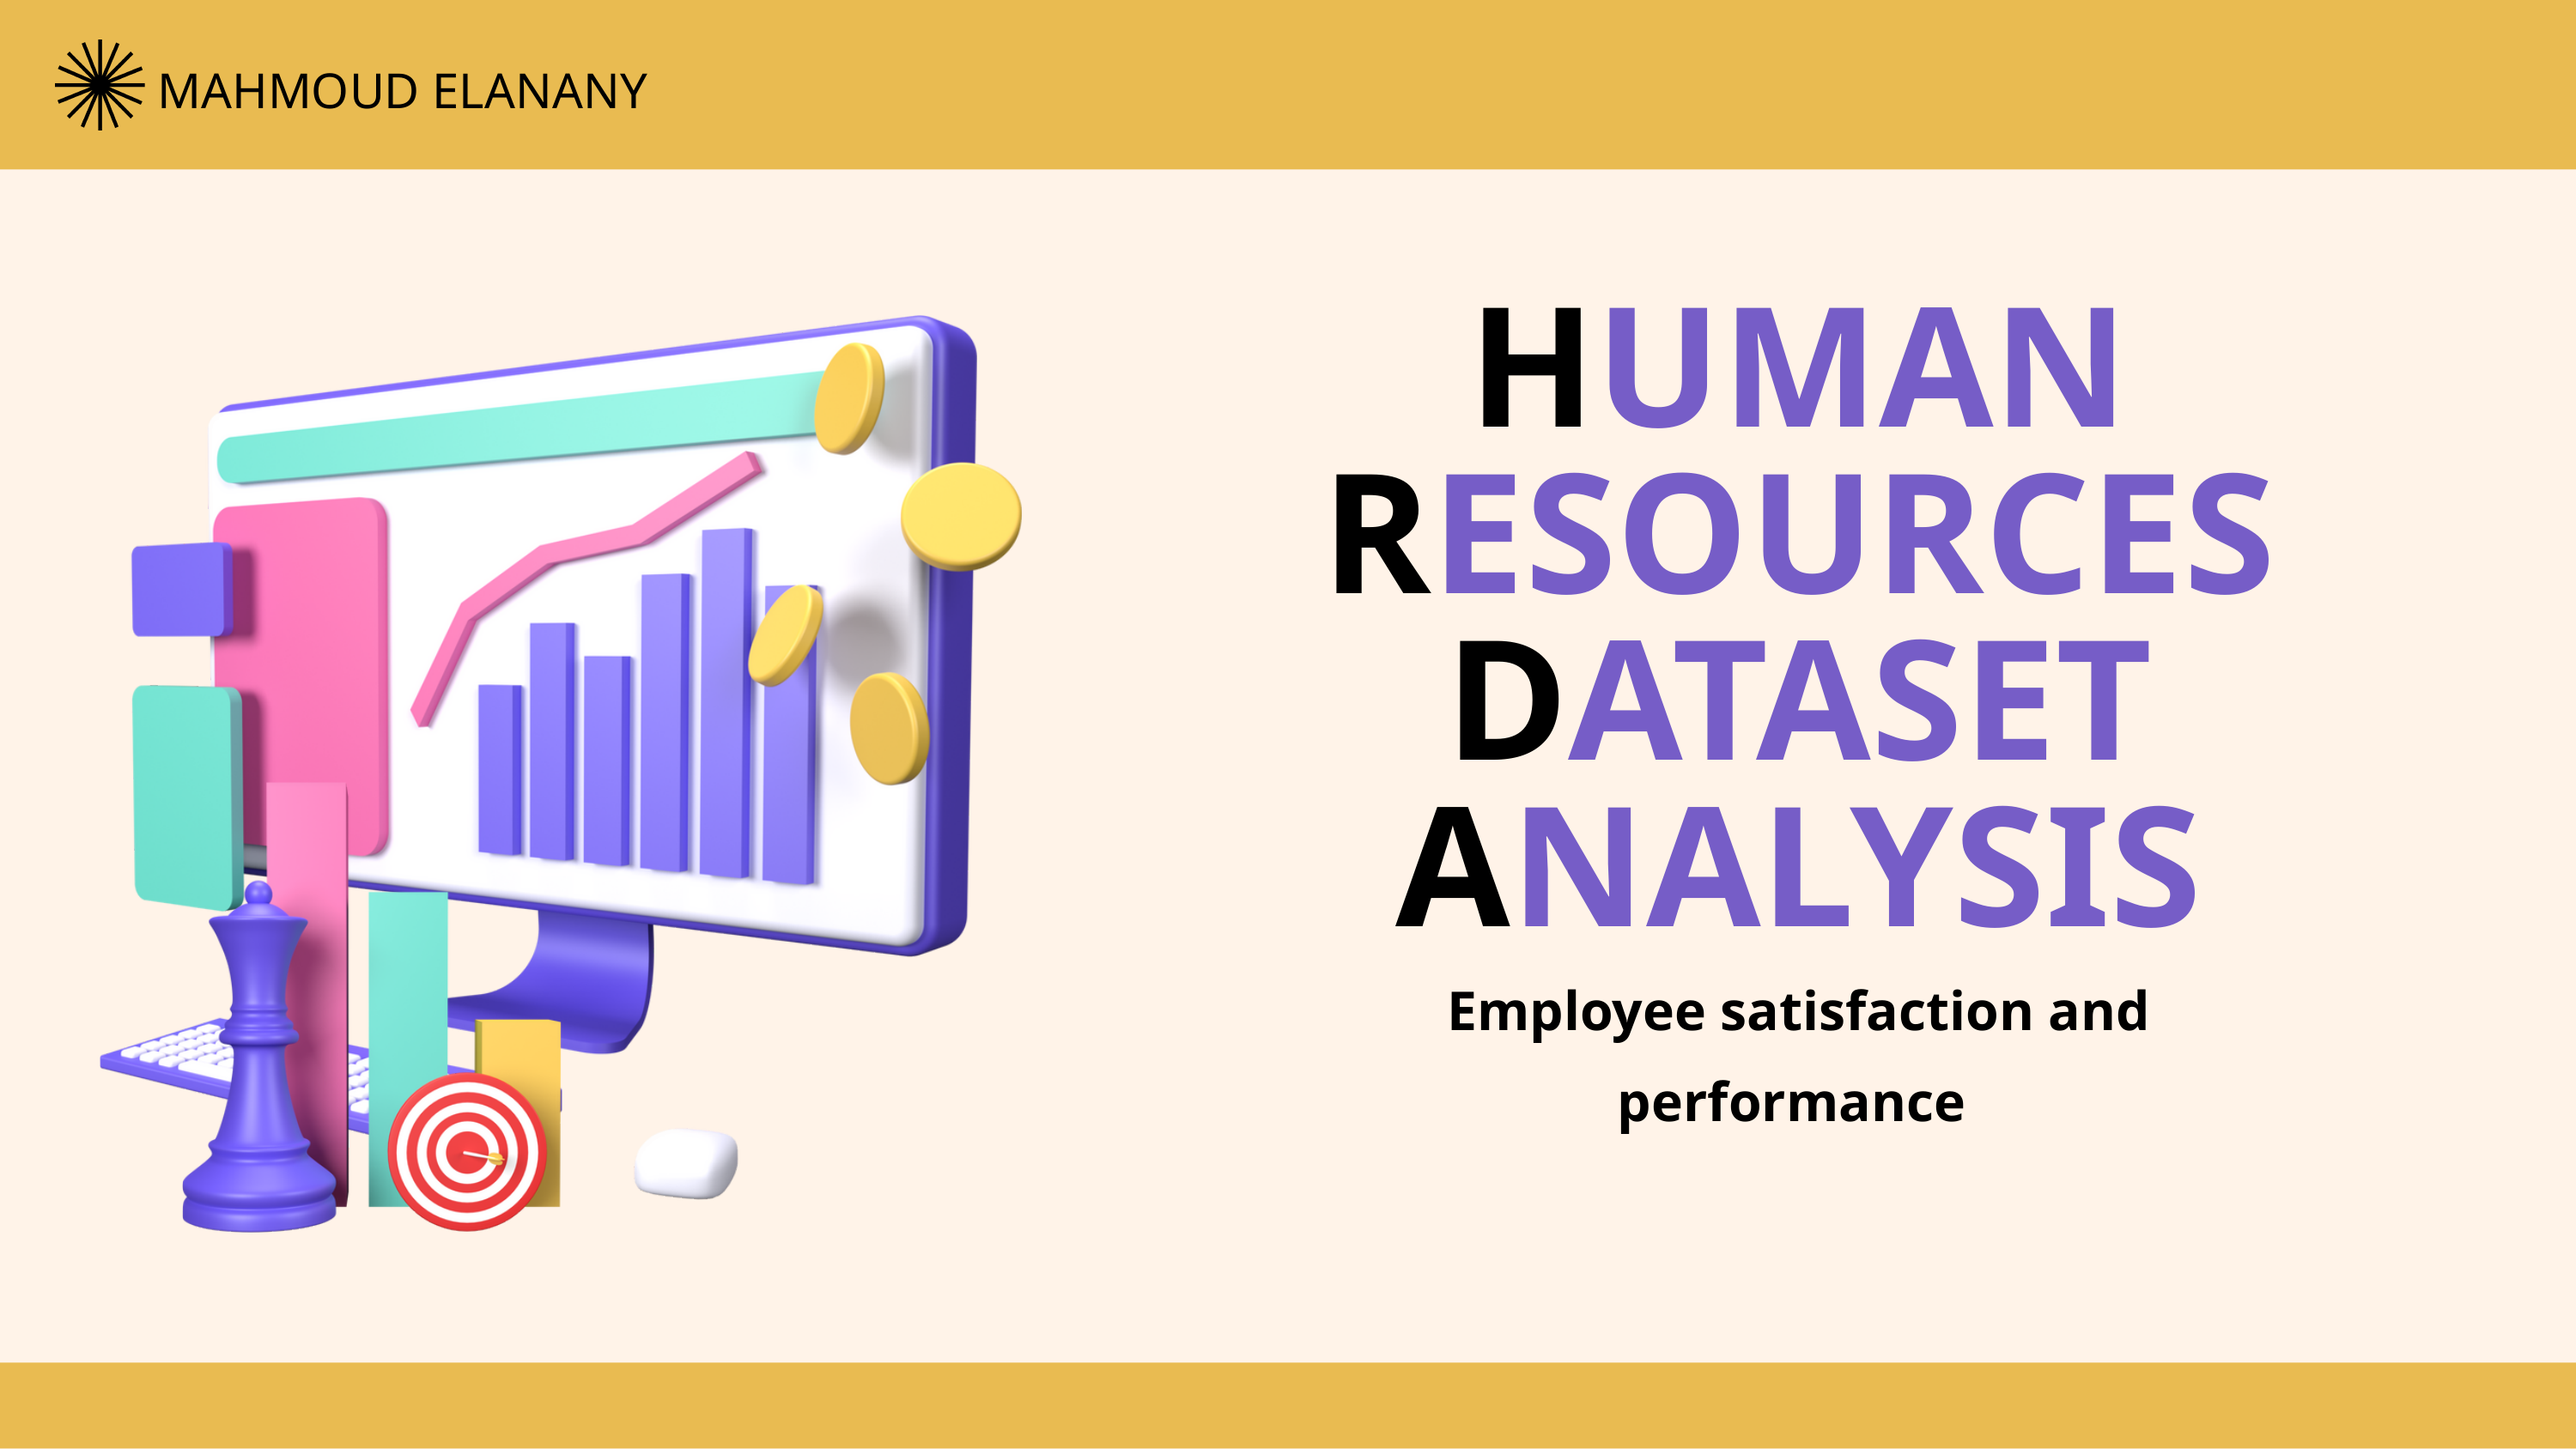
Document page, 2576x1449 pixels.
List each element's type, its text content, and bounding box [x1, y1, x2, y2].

text_box Employee satisfaction and performance [1309, 949, 2288, 1133]
text_box [0, 0, 2576, 170]
text_box [100, 315, 1023, 1201]
text_box [55, 39, 145, 130]
text_box [0, 1362, 2576, 1449]
text_box [182, 782, 562, 1234]
text_box HUMAN RESOURCES DATASET ANALYSIS [1106, 294, 2492, 961]
text_box MAHMOUD ELANANY [157, 45, 851, 118]
